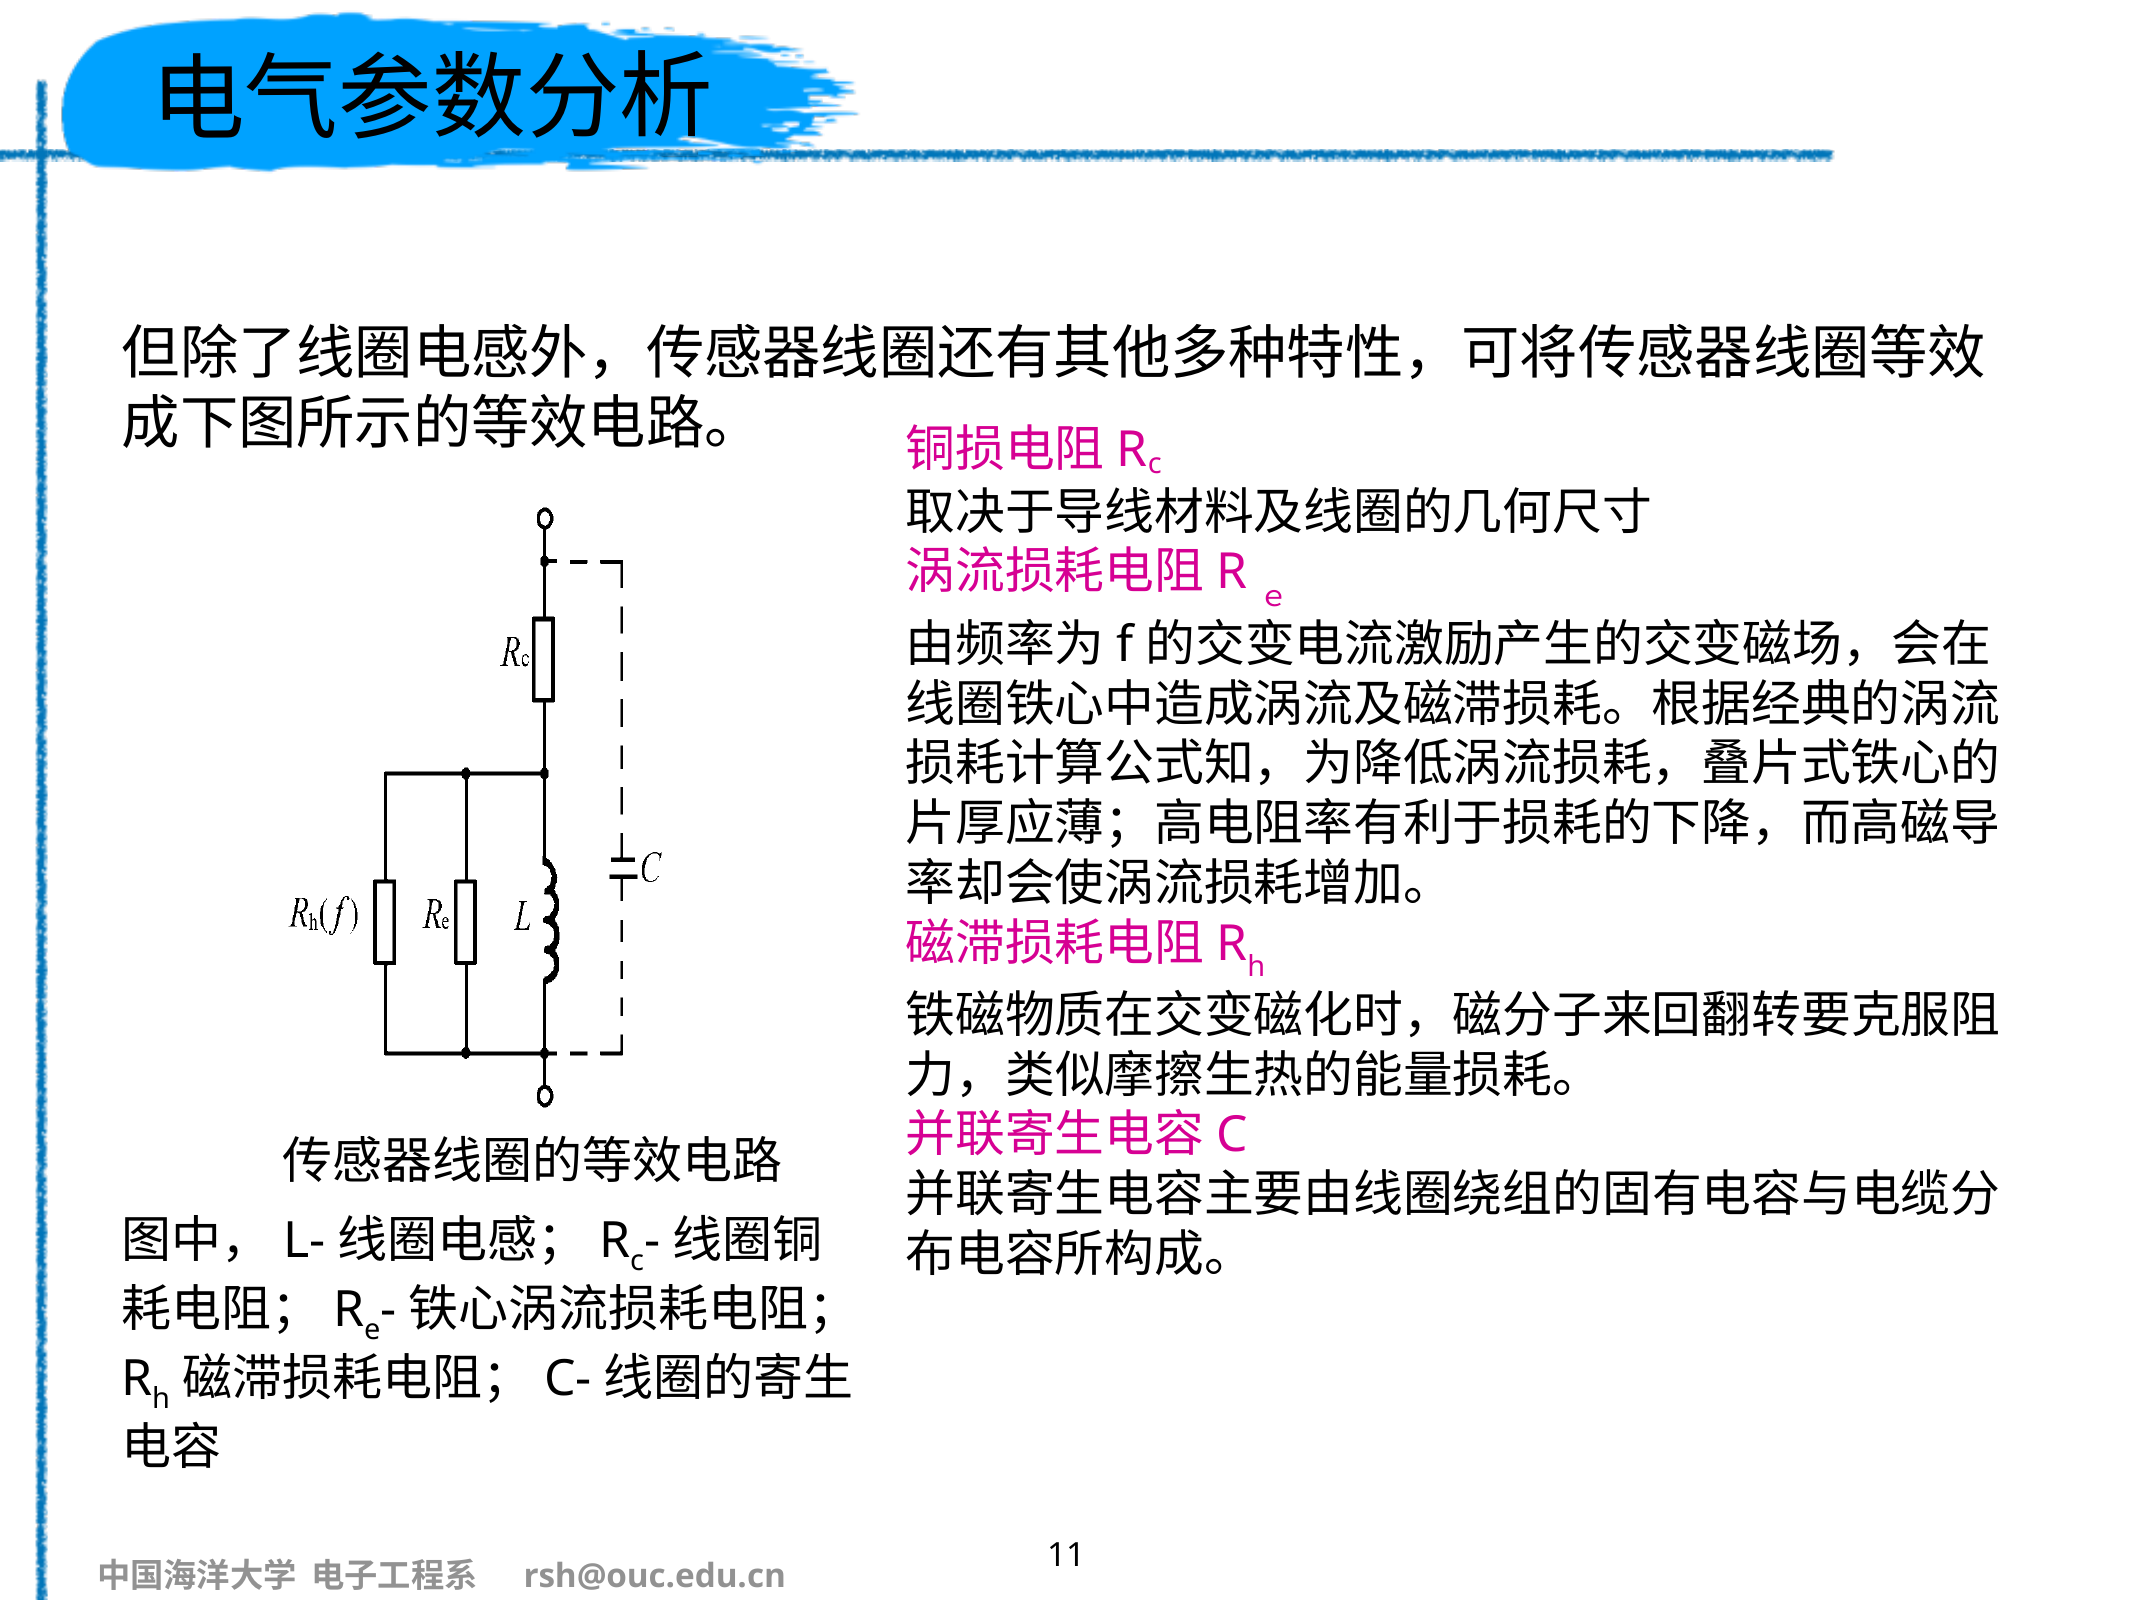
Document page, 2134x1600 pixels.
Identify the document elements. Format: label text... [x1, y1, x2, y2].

list 铜损电阻Rc 取决于导线材料及线圈的几何尺寸 涡流损耗电阻Rｅ 由频率为f的交变电流激励产生的交变磁场，会在线圈铁心中造成涡流及磁滞损耗。根据经典的涡流损耗计算公式知，为降低涡流损耗，叠片式铁心的片厚应薄；高电阻率有利于损耗的下降，而高磁导率却会使涡流损耗增加。 磁滞损耗电阻Rh 铁磁物质在交变磁化时，磁分子来回翻转要克服阻力，类似摩擦生热的能量损耗。 并联寄生电容C 并联寄生电容主要由线圈绕组的固有电容与电缆分布电容所构成。 [897, 408, 2016, 1444]
slide_number 11 [1037, 1524, 1095, 1579]
picture [0, 9, 67, 1600]
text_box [169, 492, 820, 1196]
title 电气参数分析 [66, 0, 799, 187]
text_box 但除了线圈电感外，传感器线圈还有其他多种特性，可将传感器线圈等效成下图所示的等效电路。 [113, 307, 2020, 464]
text_box 图中，L-线圈电感；Rc-线圈铜耗电阻；Re-铁心涡流损耗电阻；Rh磁滞损耗电阻；C-线圈的寄生电容 [113, 1200, 876, 1482]
picture [798, 9, 1841, 176]
